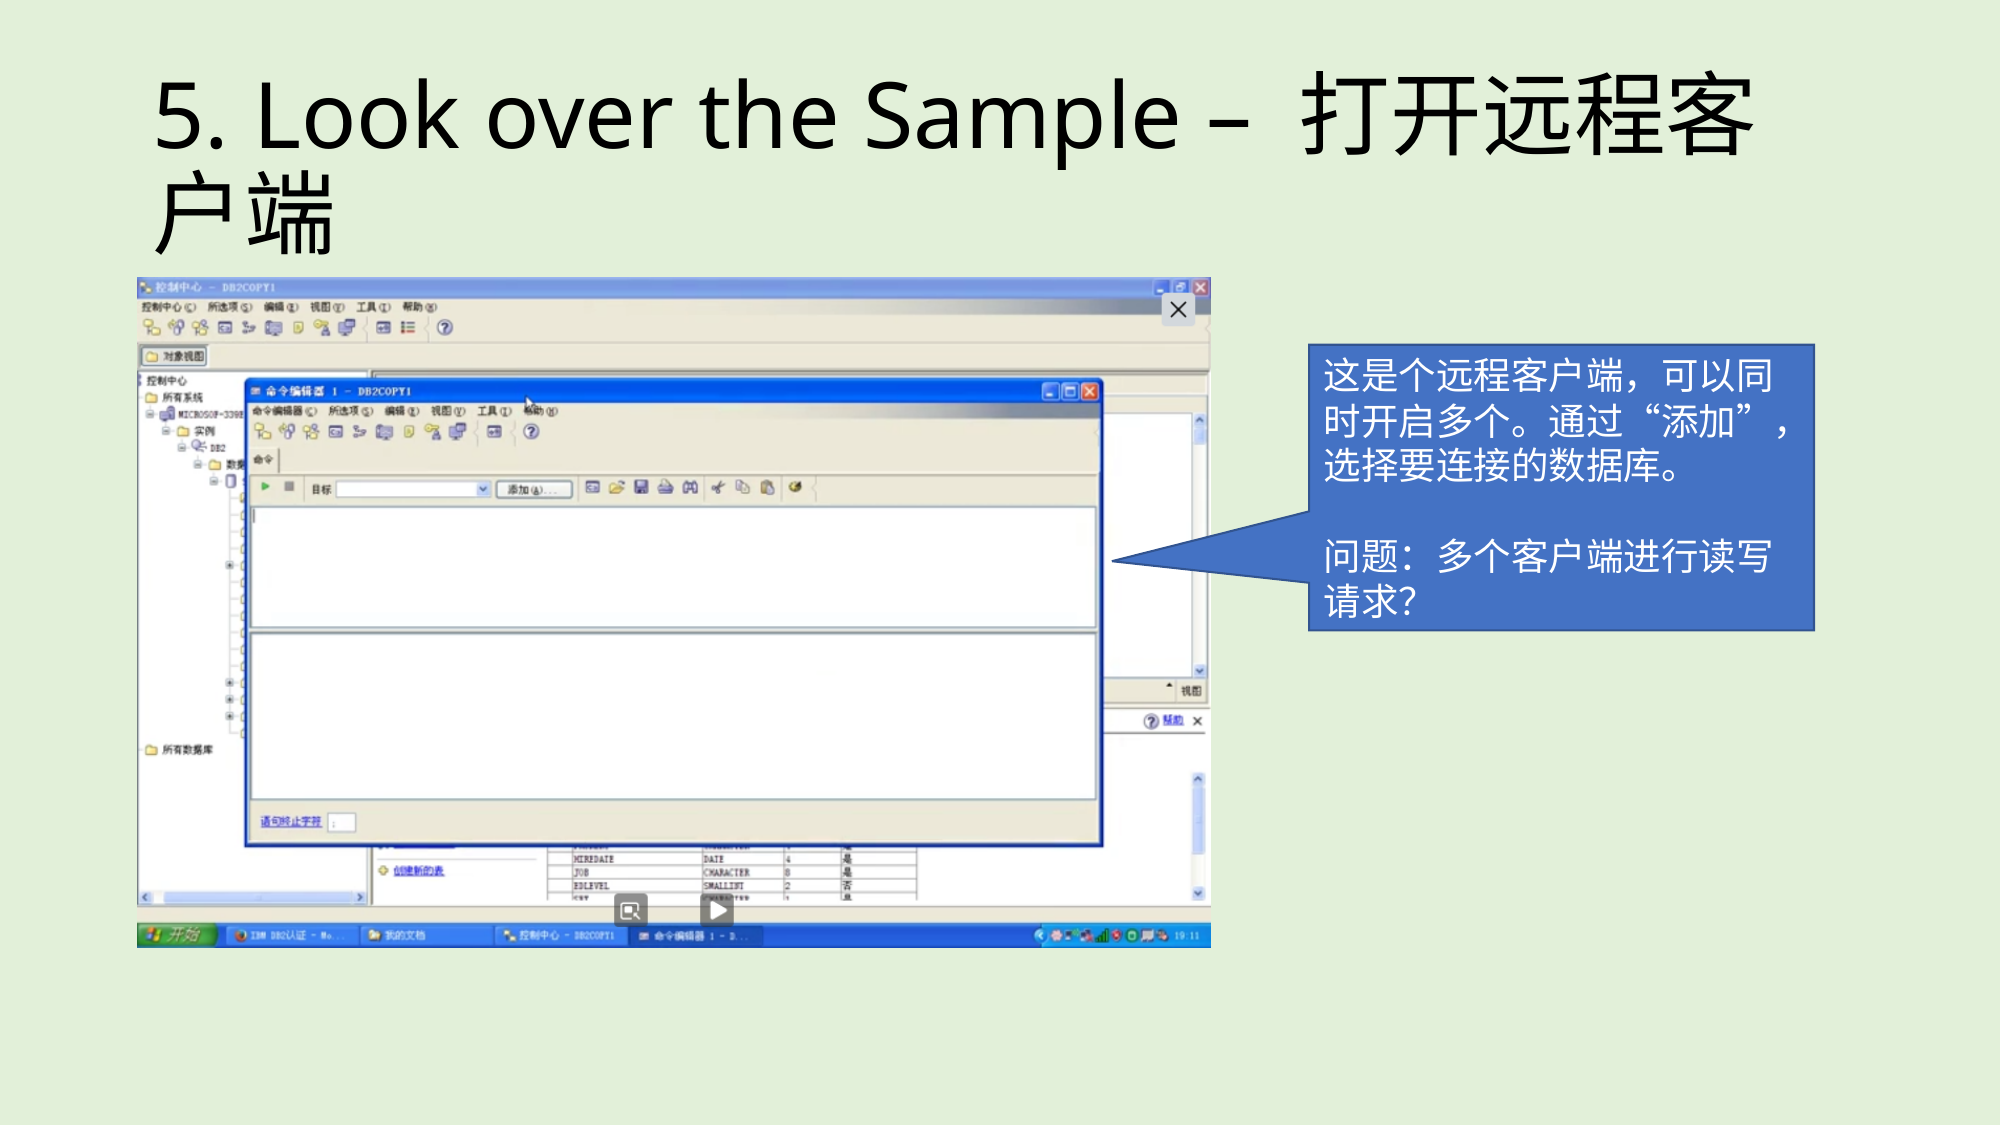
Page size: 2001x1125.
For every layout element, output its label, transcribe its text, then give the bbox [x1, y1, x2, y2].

title 5. Look over the Sample – 打开远程客户端 [137, 59, 1863, 278]
text_box 这是个远程客户端，可以同时开启多个。通过“添加”，选择要连接的数据库。 问题：多个客户端进行读写请求？ [1211, 343, 1816, 632]
picture [137, 277, 1211, 948]
